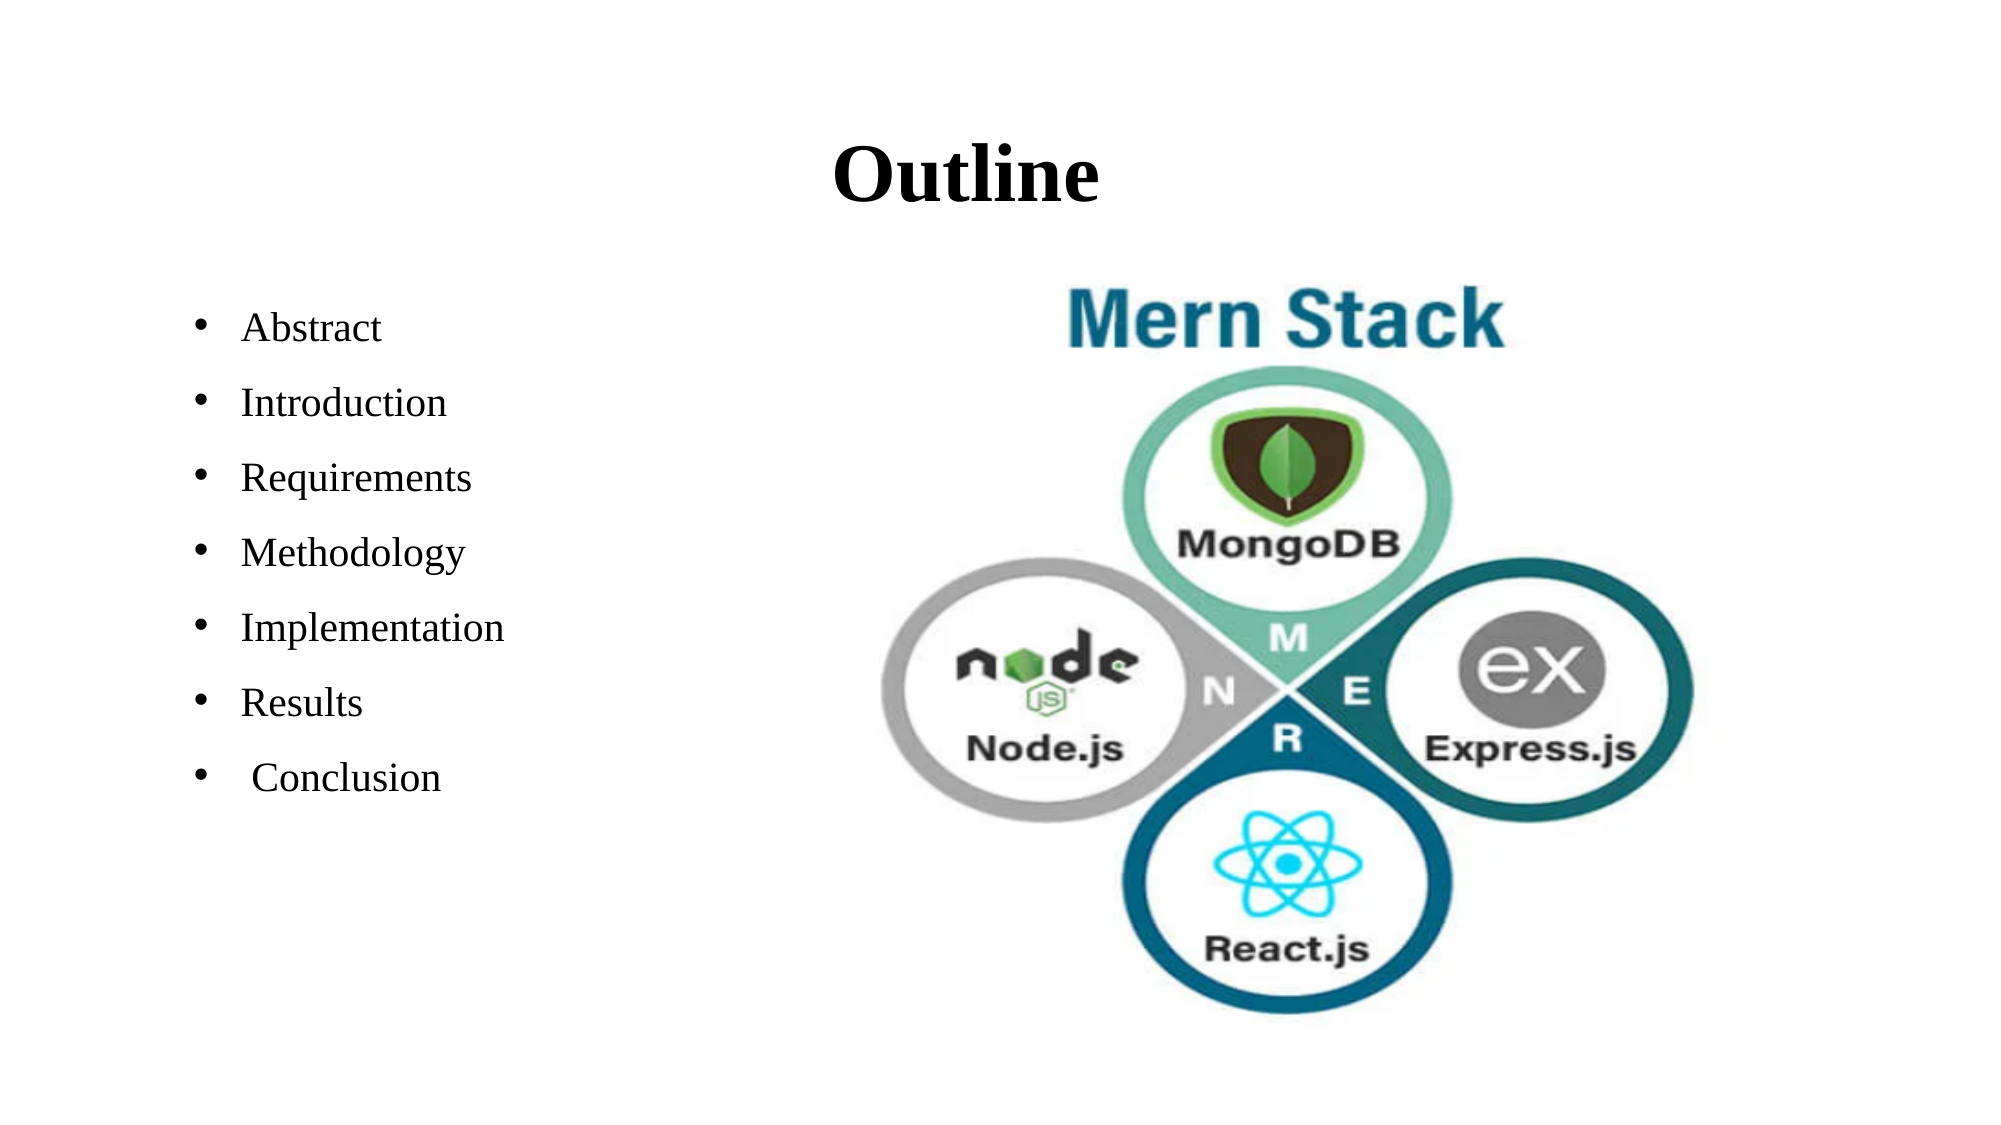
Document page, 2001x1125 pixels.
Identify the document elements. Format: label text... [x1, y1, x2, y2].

text_box Outline [817, 110, 1116, 226]
text_box Abstract Introduction Requirements Methodology Implementation Results Conclusion [178, 267, 744, 807]
picture [744, 226, 1830, 1048]
